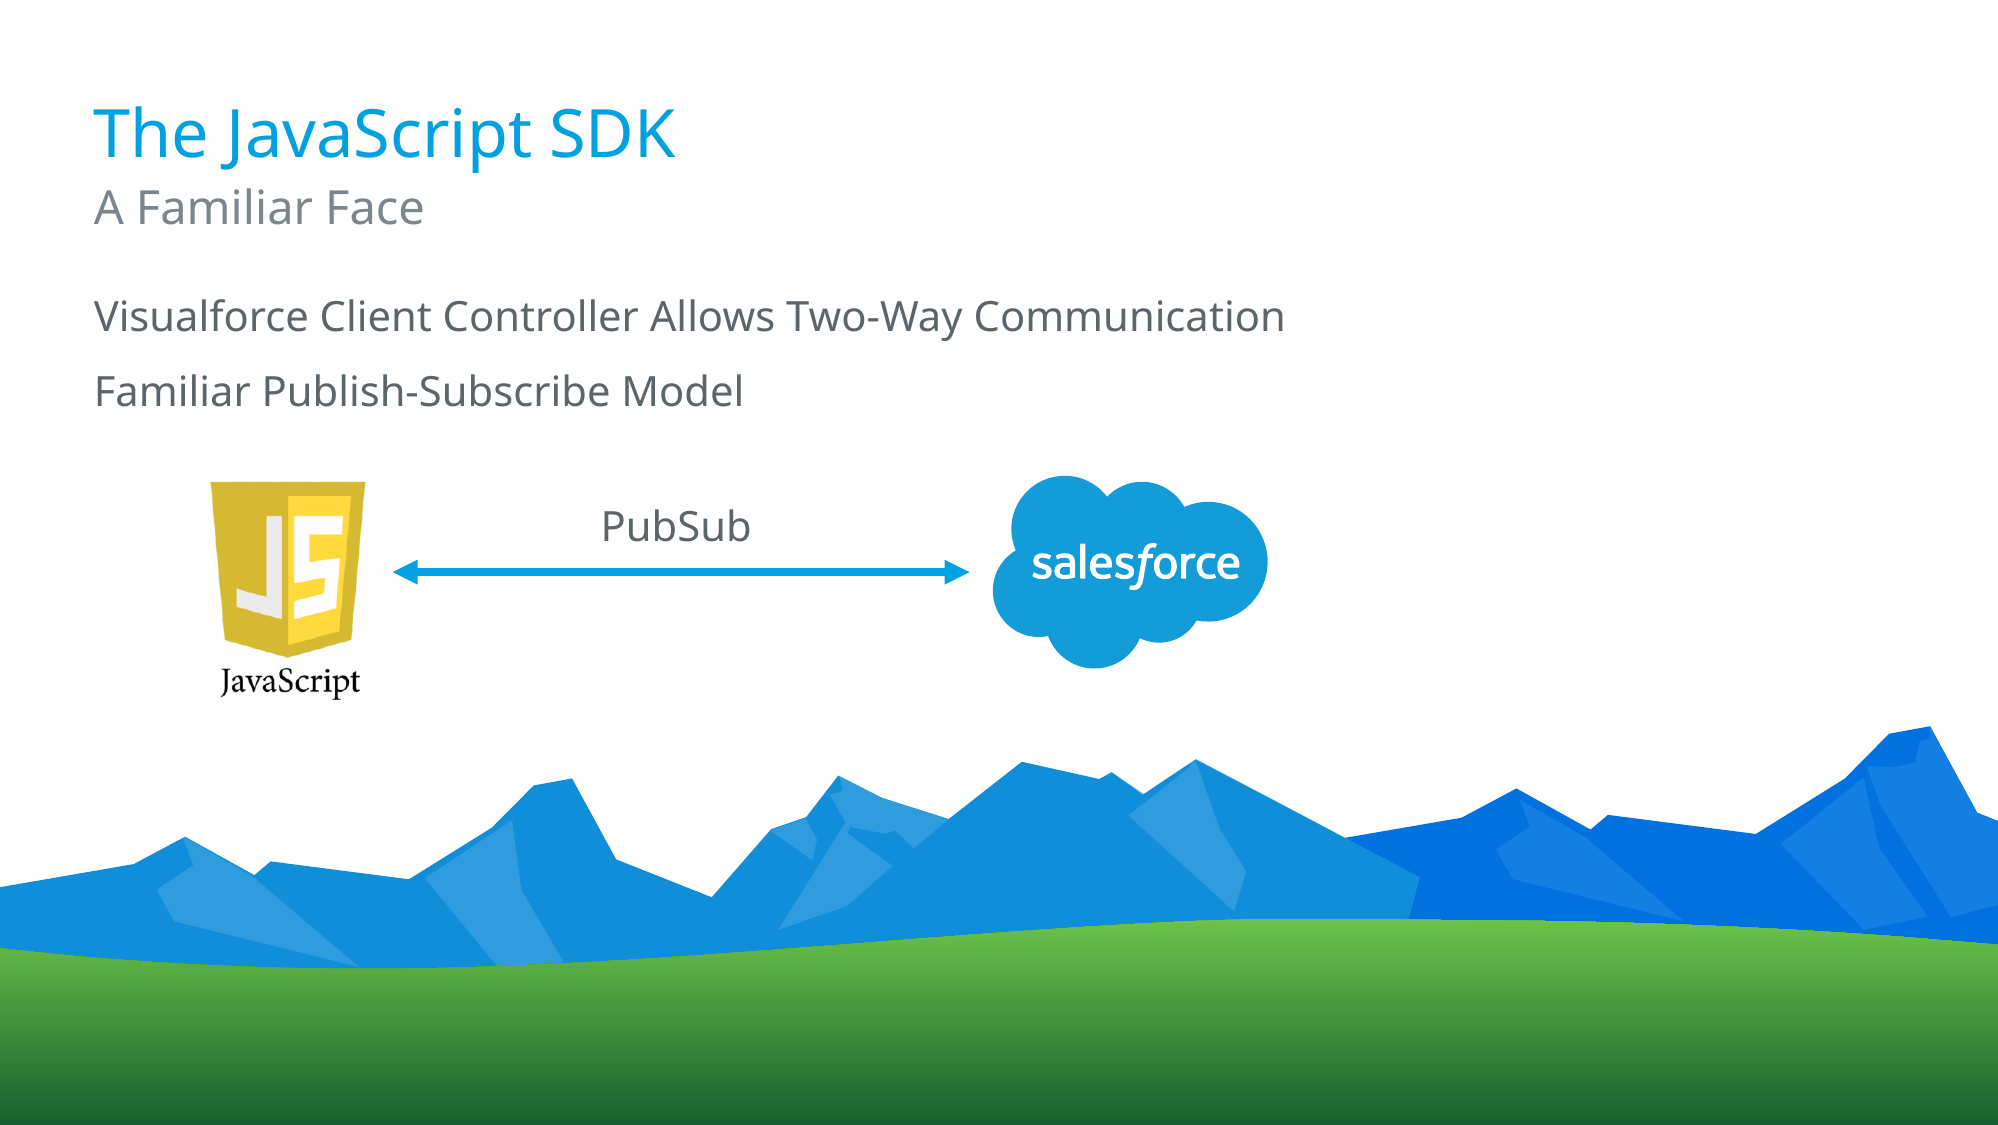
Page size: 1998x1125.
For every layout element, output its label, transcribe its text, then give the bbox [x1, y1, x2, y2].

text_box [874, 565, 970, 579]
text_box A Familiar Face [93, 177, 1906, 238]
text_box PubSub [478, 500, 874, 585]
title The JavaScript SDK [93, 9, 1907, 174]
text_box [992, 475, 1268, 669]
text_box [403, 565, 478, 579]
picture [172, 475, 403, 706]
list Visualforce Client Controller Allows Two-Way Communication Familiar Publish-Subscribe Model [93, 288, 1907, 536]
